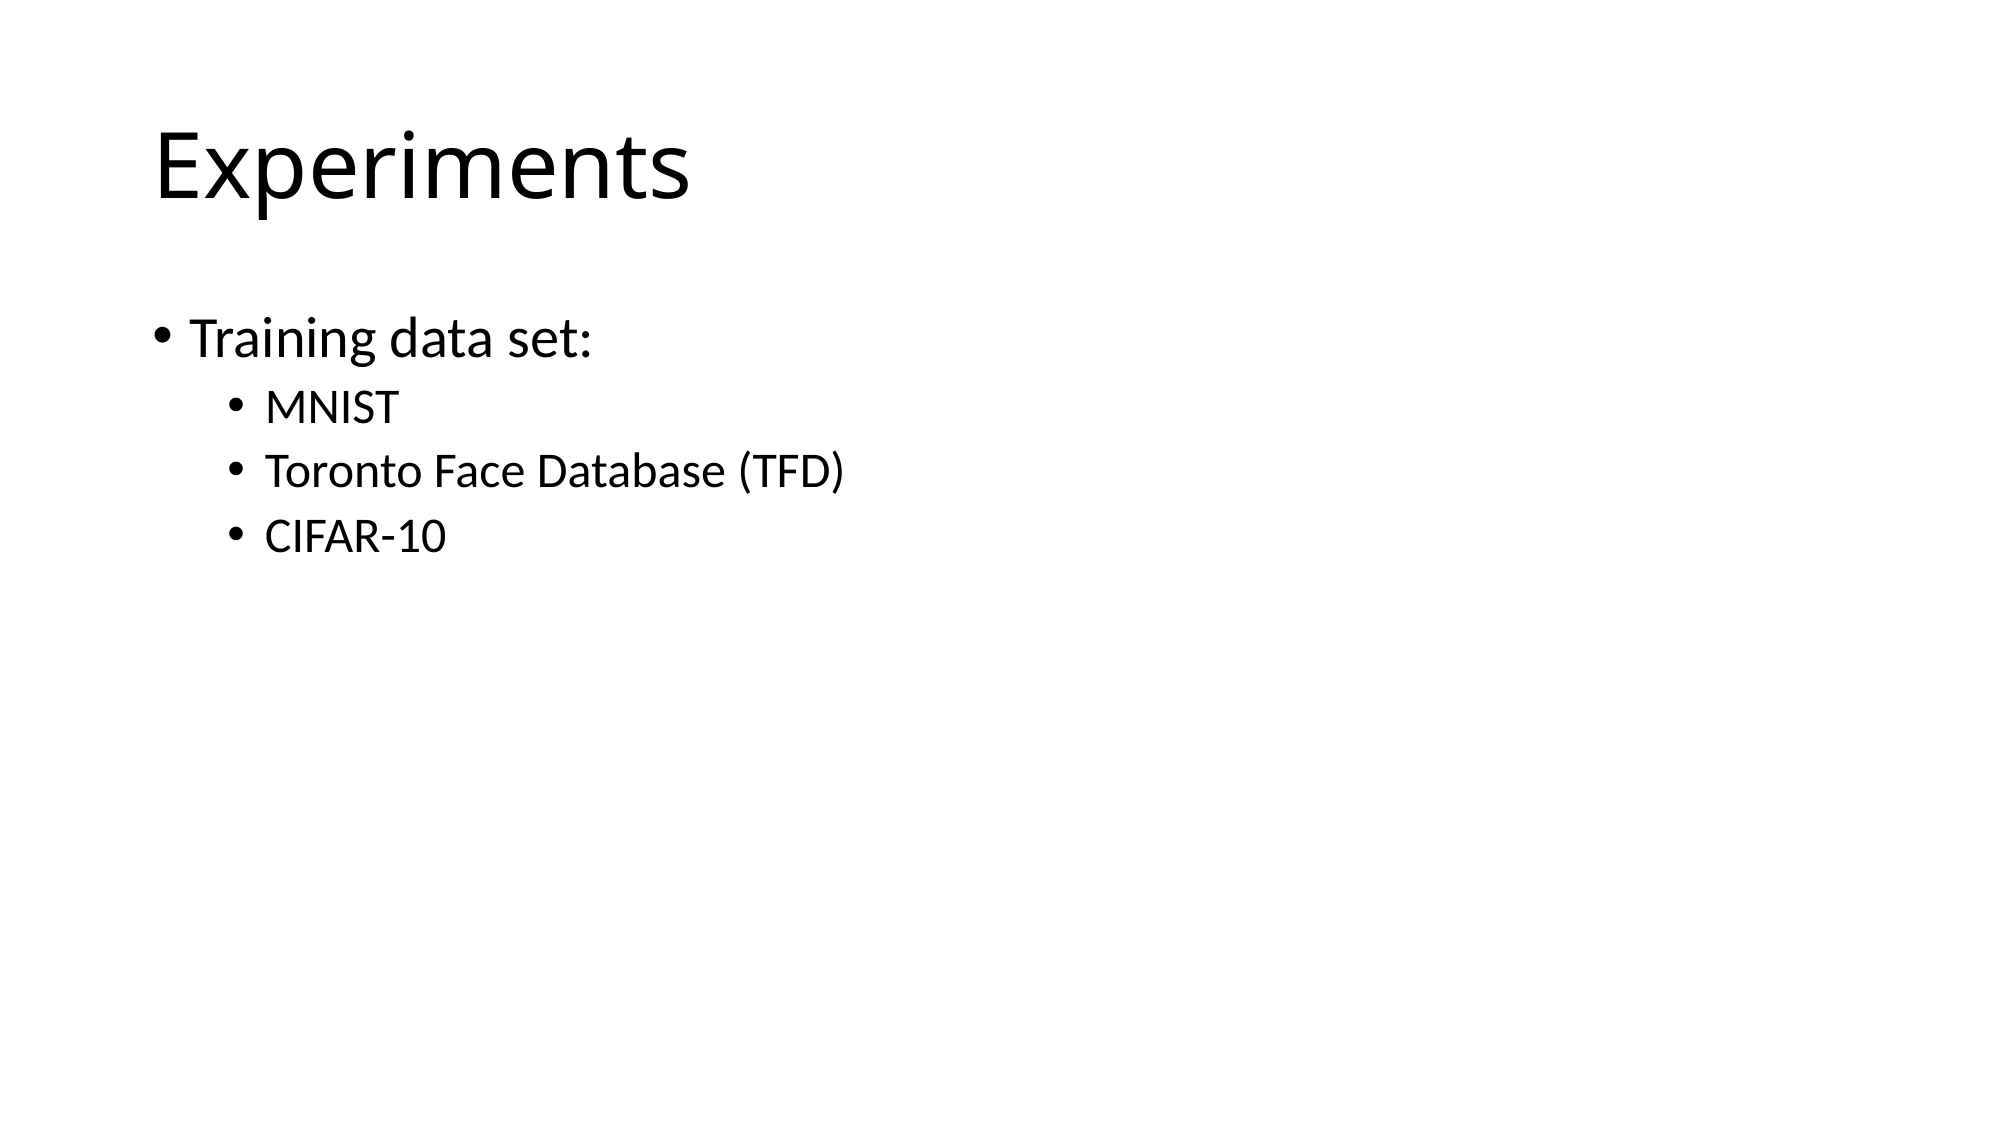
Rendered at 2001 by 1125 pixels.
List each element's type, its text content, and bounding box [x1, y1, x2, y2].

list Training data set: MNIST Toronto Face Database (TFD) CIFAR-10 [137, 299, 1863, 1014]
title Experiments [137, 59, 1863, 278]
